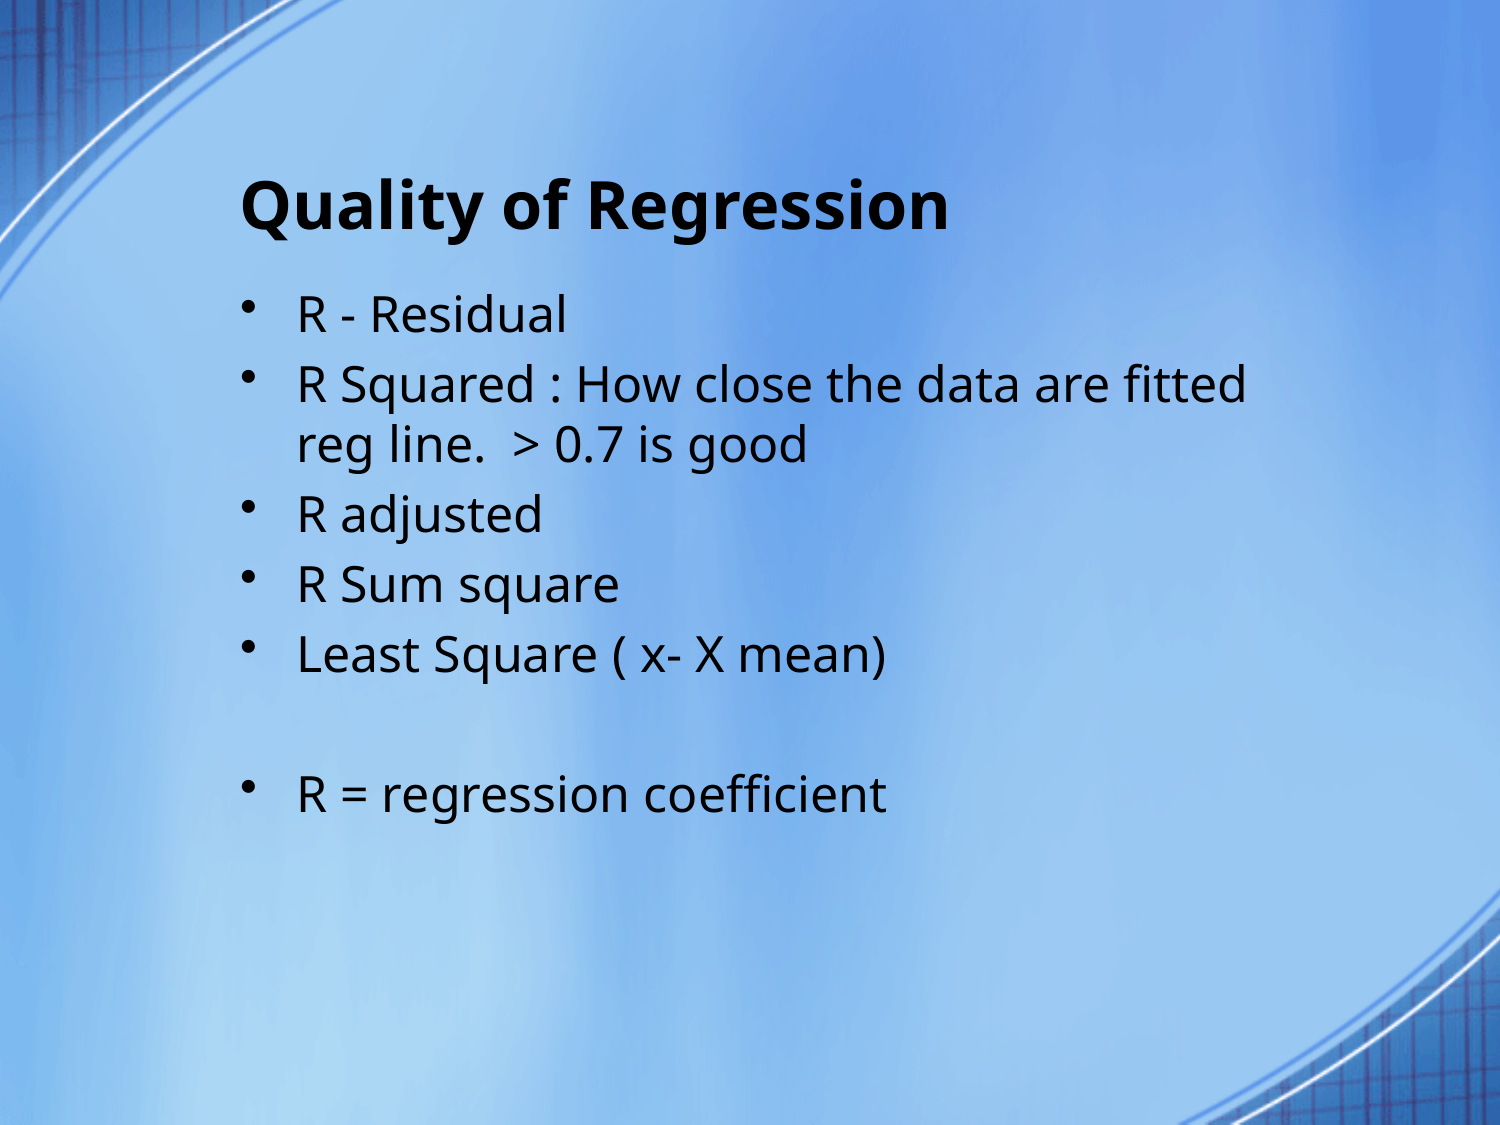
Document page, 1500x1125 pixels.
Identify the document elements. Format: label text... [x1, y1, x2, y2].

title Quality of Regression [224, 62, 1350, 250]
picture [0, 0, 1500, 1125]
list R - Residual R Squared : How close the data are fitted reg line. > 0.7 is good R adjusted R Sum square Least Square ( x- X mean) R = regression coefficient [225, 275, 1350, 975]
